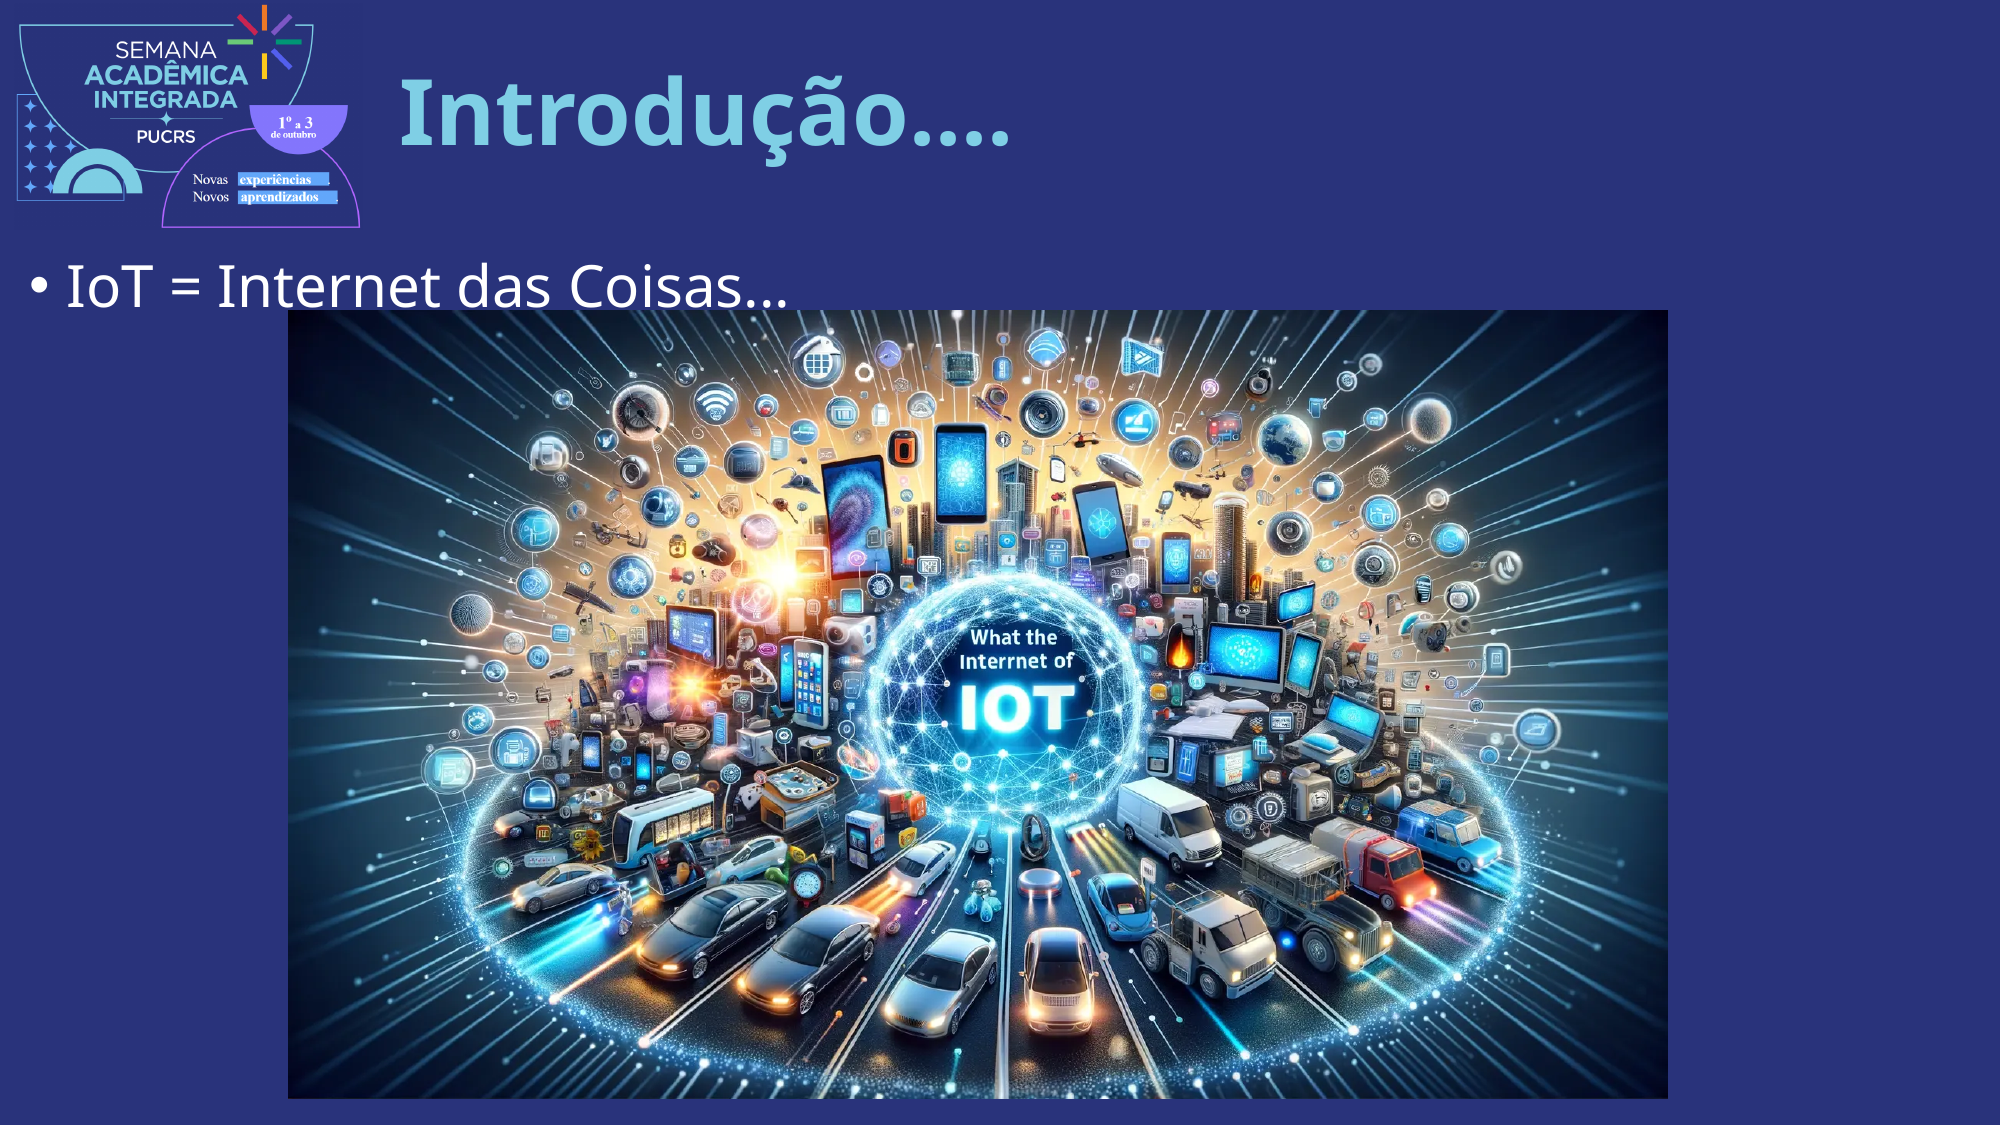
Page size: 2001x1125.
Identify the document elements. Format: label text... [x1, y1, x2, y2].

picture [14, 3, 363, 230]
list IoT = Internet das Coisas... [14, 249, 1942, 411]
title Introdução.... [384, 7, 1942, 225]
picture [288, 309, 1669, 1099]
